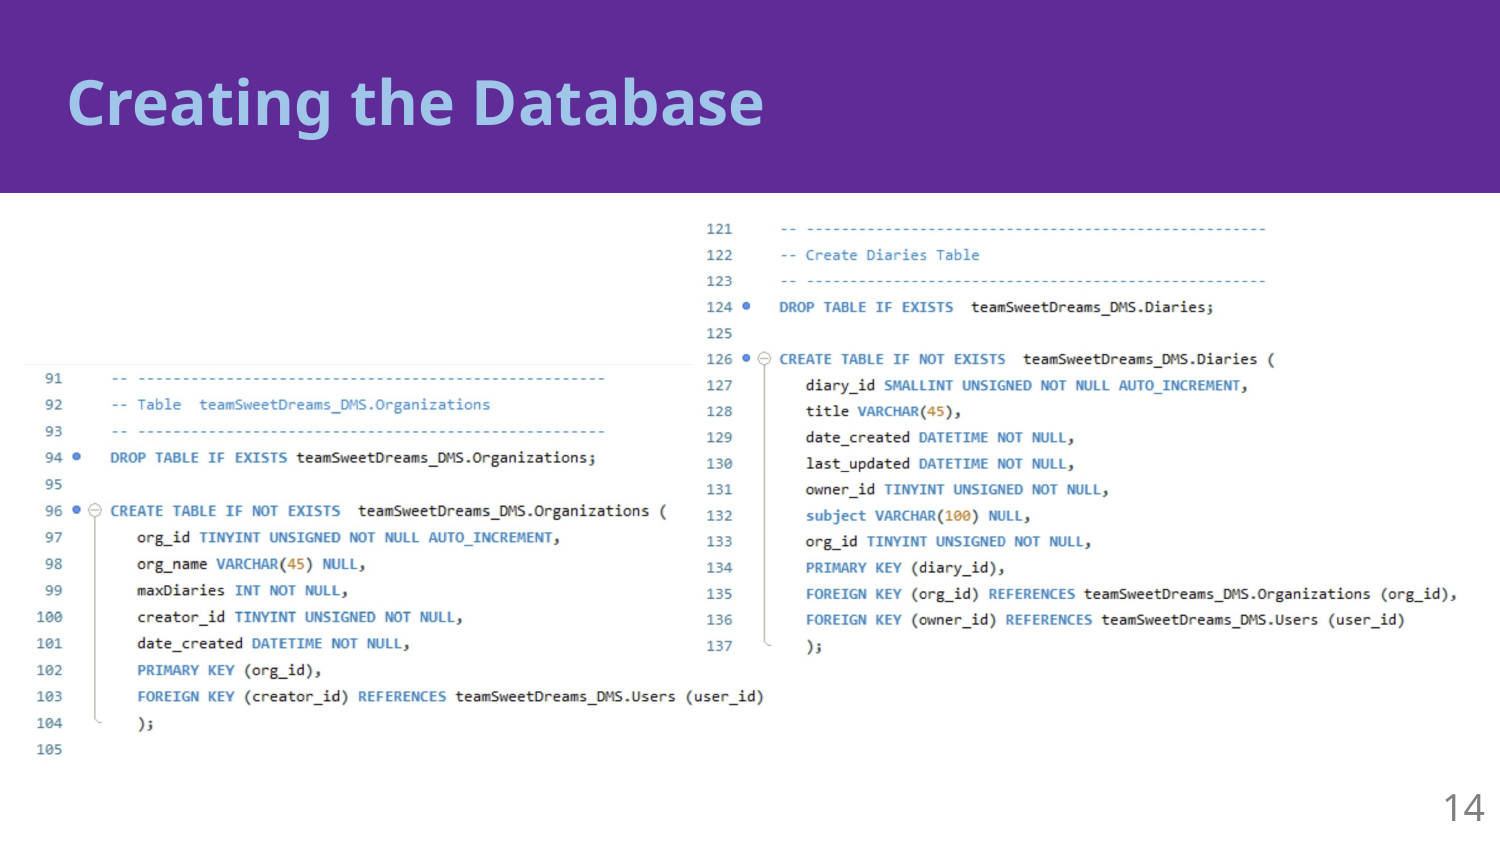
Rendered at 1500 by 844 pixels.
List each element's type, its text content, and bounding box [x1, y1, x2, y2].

picture [24, 217, 1467, 761]
text_box [0, 0, 1500, 192]
list 14 [1405, 760, 1500, 844]
title Creating the Database [51, 48, 1449, 151]
